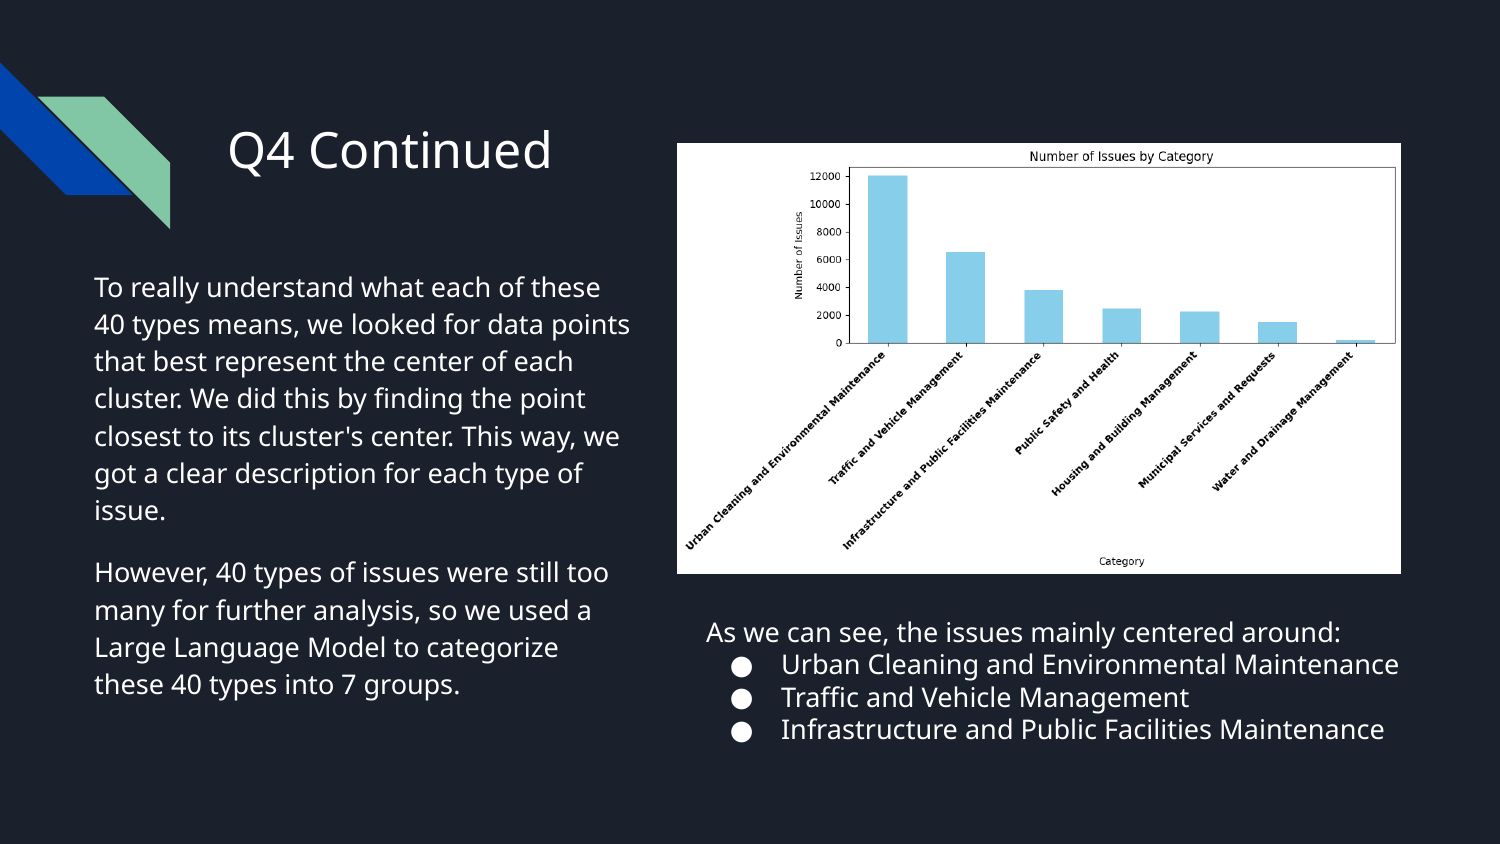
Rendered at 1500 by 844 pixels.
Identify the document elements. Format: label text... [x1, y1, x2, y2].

list To really understand what each of these 40 types means, we looked for data points that best represent the center of each cluster. We did this by finding the point closest to its cluster's center. This way, we got a clear description for each type of issue. However, 40 types of issues were still too many for further analysis, so we used a Large Language Model to categorize these 40 types into 7 groups. [79, 250, 649, 782]
title Q4 Continued [212, 103, 1368, 215]
picture [677, 142, 1401, 574]
text_box As we can see, the issues mainly centered around: Urban Cleaning and Environmental Maintenance Traffic and Vehicle Management Infrastructure and Public Facilities Maintenance [691, 600, 1448, 770]
